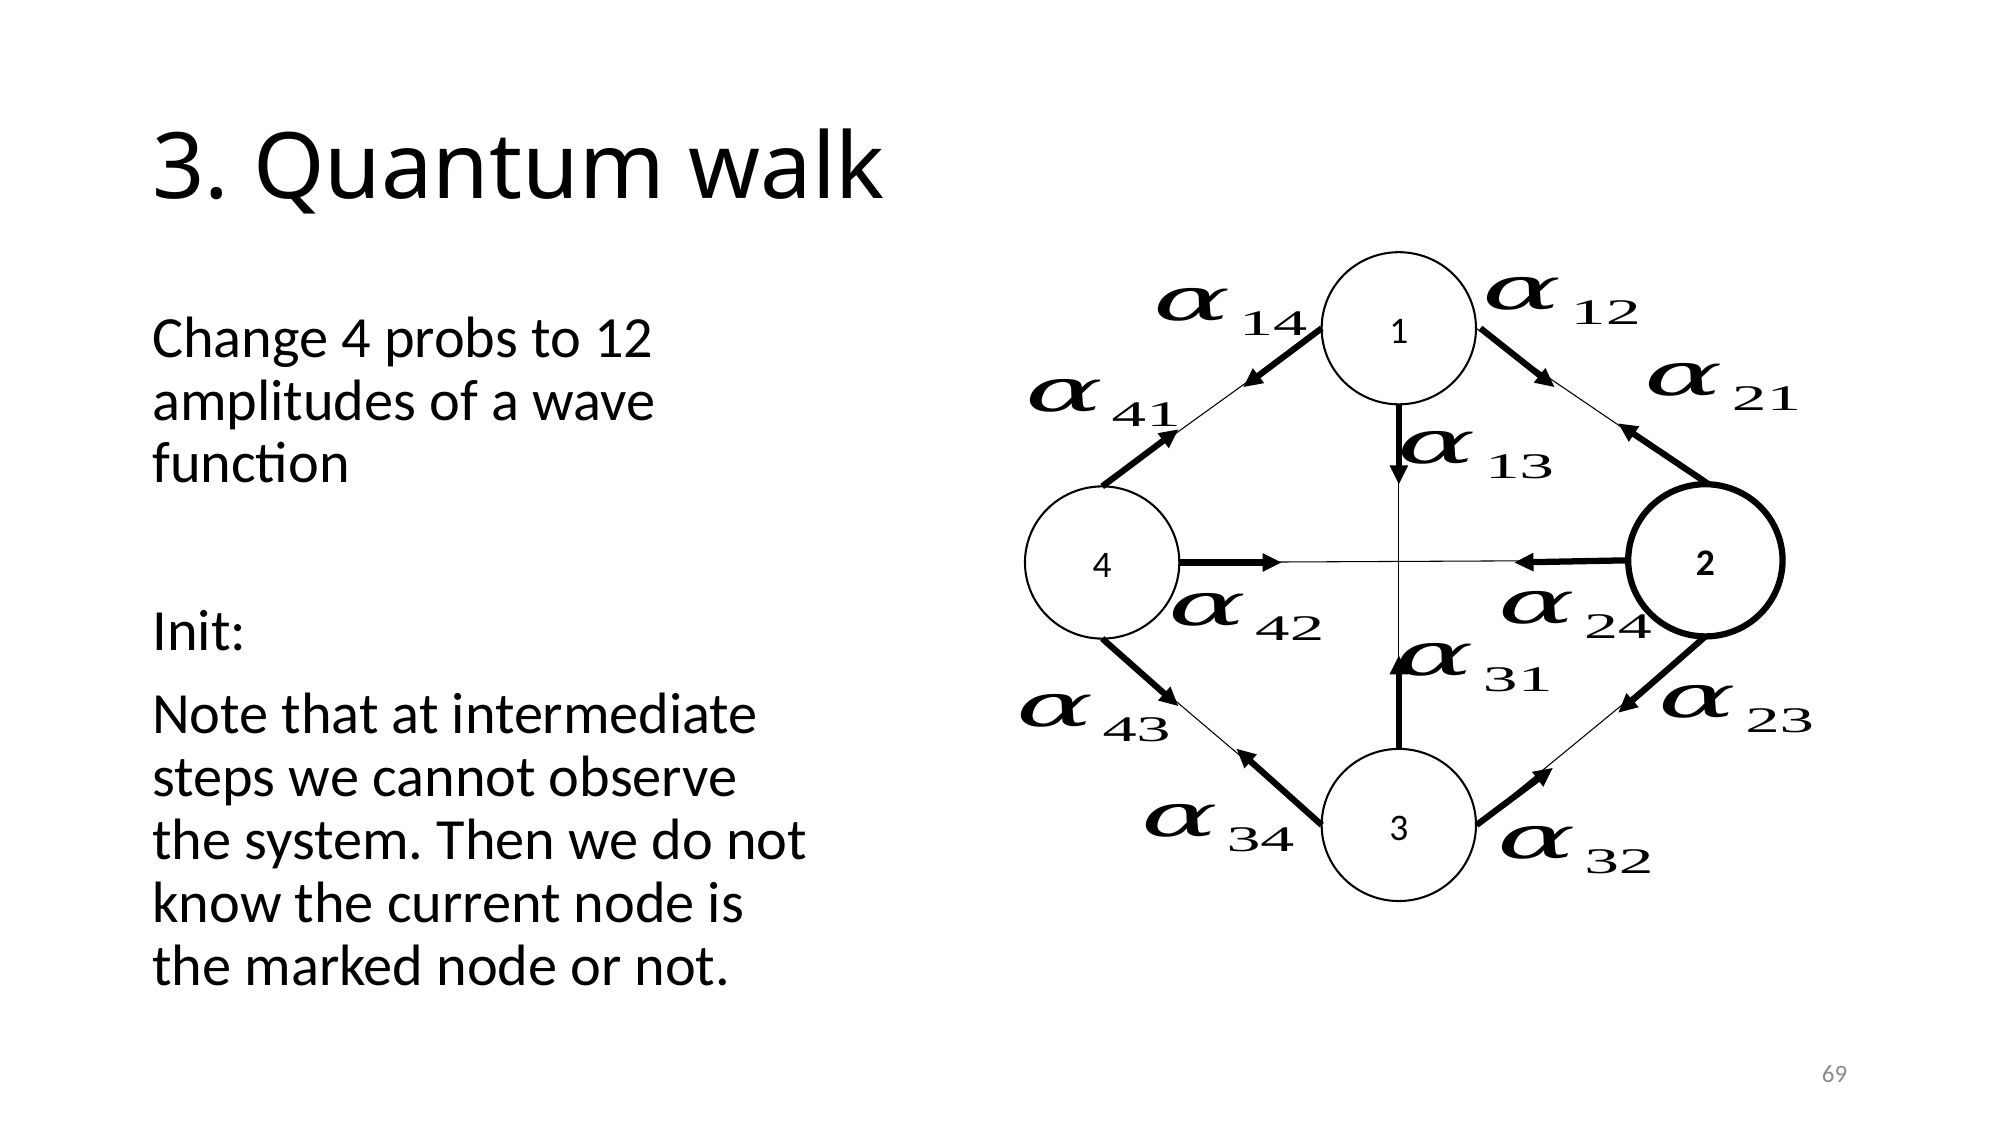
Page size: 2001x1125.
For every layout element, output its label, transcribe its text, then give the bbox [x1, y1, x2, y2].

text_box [1476, 768, 1553, 825]
title 3. Quantum walk [137, 59, 1863, 278]
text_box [1102, 638, 1179, 706]
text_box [1618, 423, 1708, 484]
text_box 3 [1320, 747, 1477, 903]
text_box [1102, 328, 1322, 487]
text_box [1236, 748, 1322, 825]
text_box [1475, 328, 1706, 485]
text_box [1243, 328, 1322, 387]
text_box 2 [1627, 483, 1784, 638]
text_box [1480, 328, 1555, 387]
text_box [1102, 429, 1179, 487]
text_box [1618, 636, 1706, 713]
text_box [1475, 636, 1706, 825]
text_box 1 [1320, 251, 1478, 406]
text_box 4 [1023, 485, 1181, 640]
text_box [1102, 638, 1322, 825]
slide_number 69 [1412, 1042, 1863, 1103]
